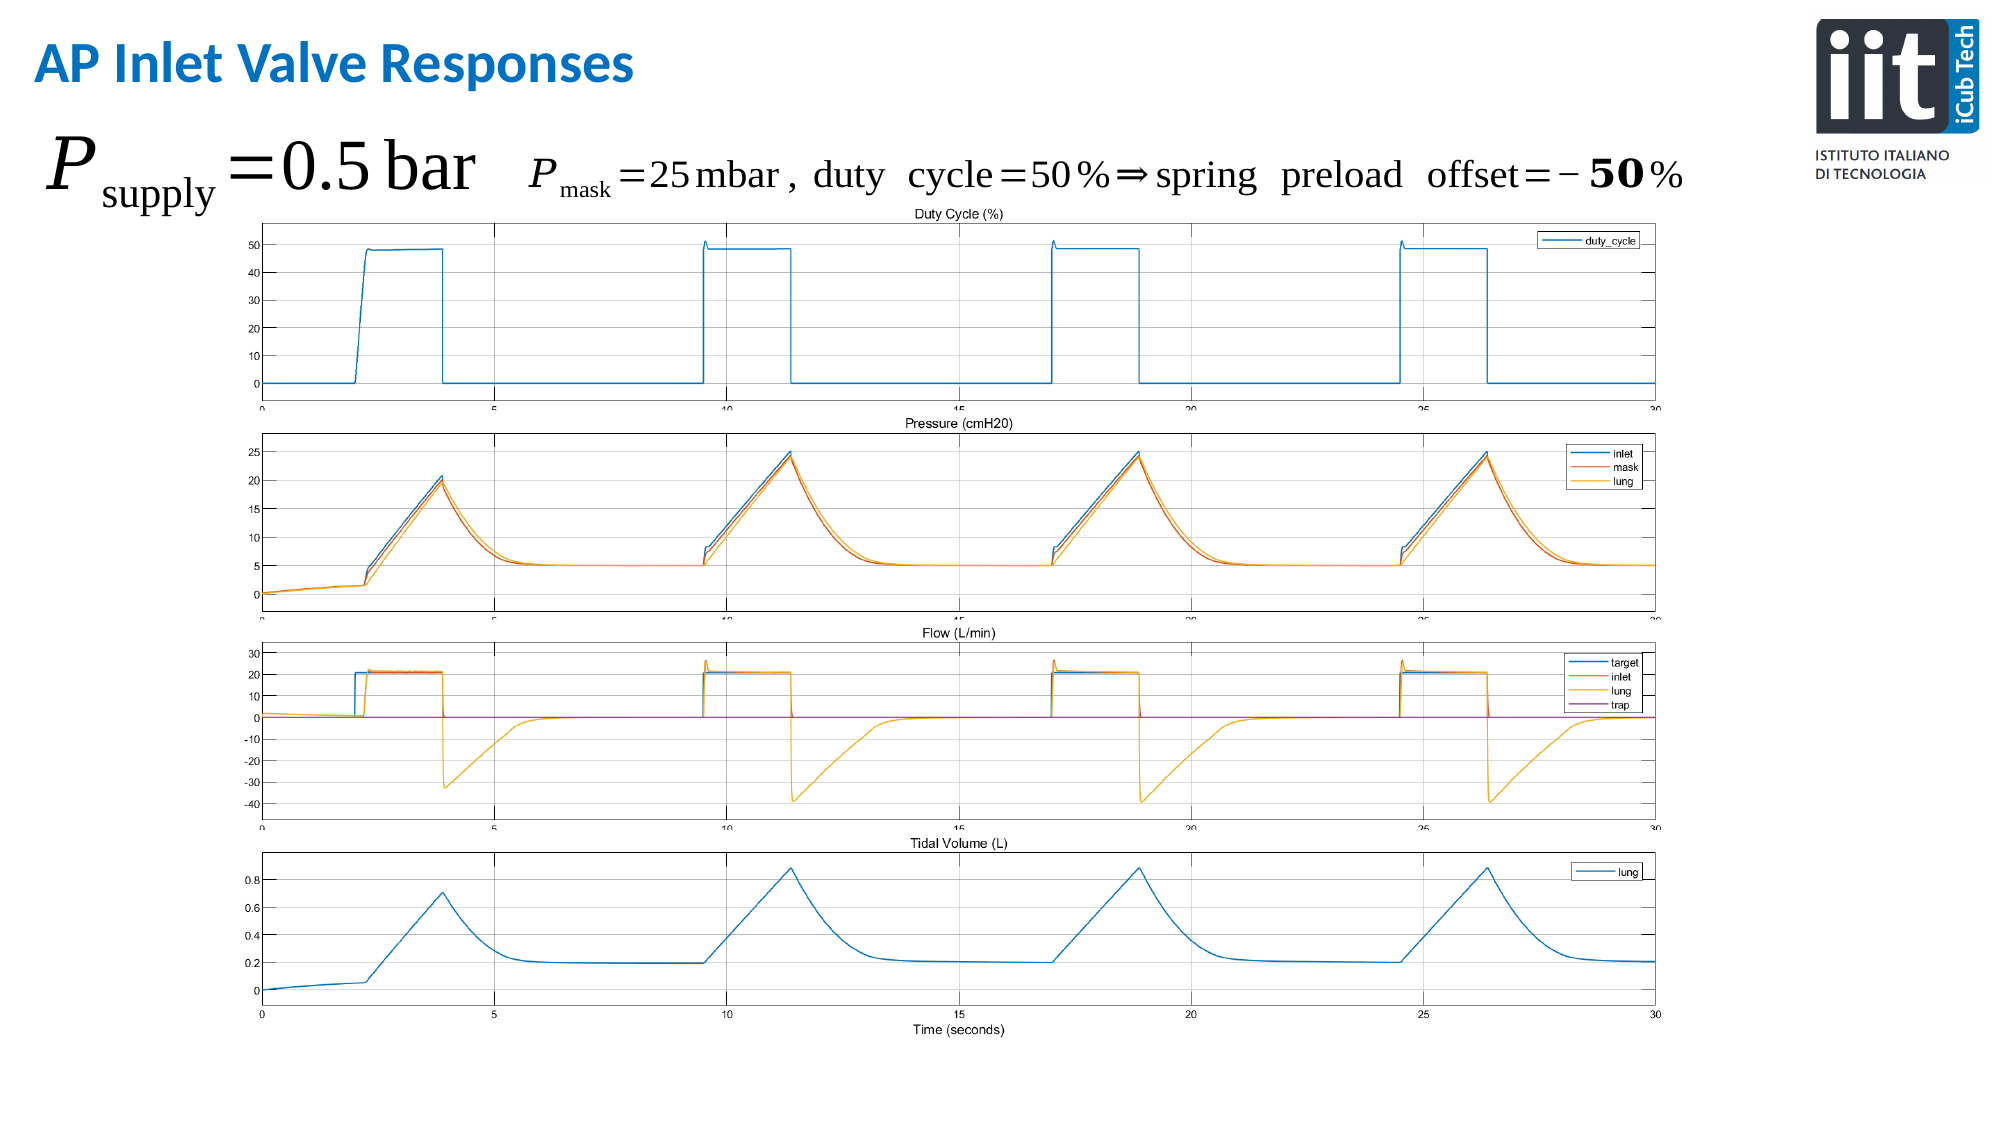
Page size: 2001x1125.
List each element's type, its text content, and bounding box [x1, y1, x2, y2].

picture [244, 202, 1668, 1041]
picture [1809, 13, 1986, 185]
text_box AP Inlet Valve Responses [19, 17, 650, 102]
